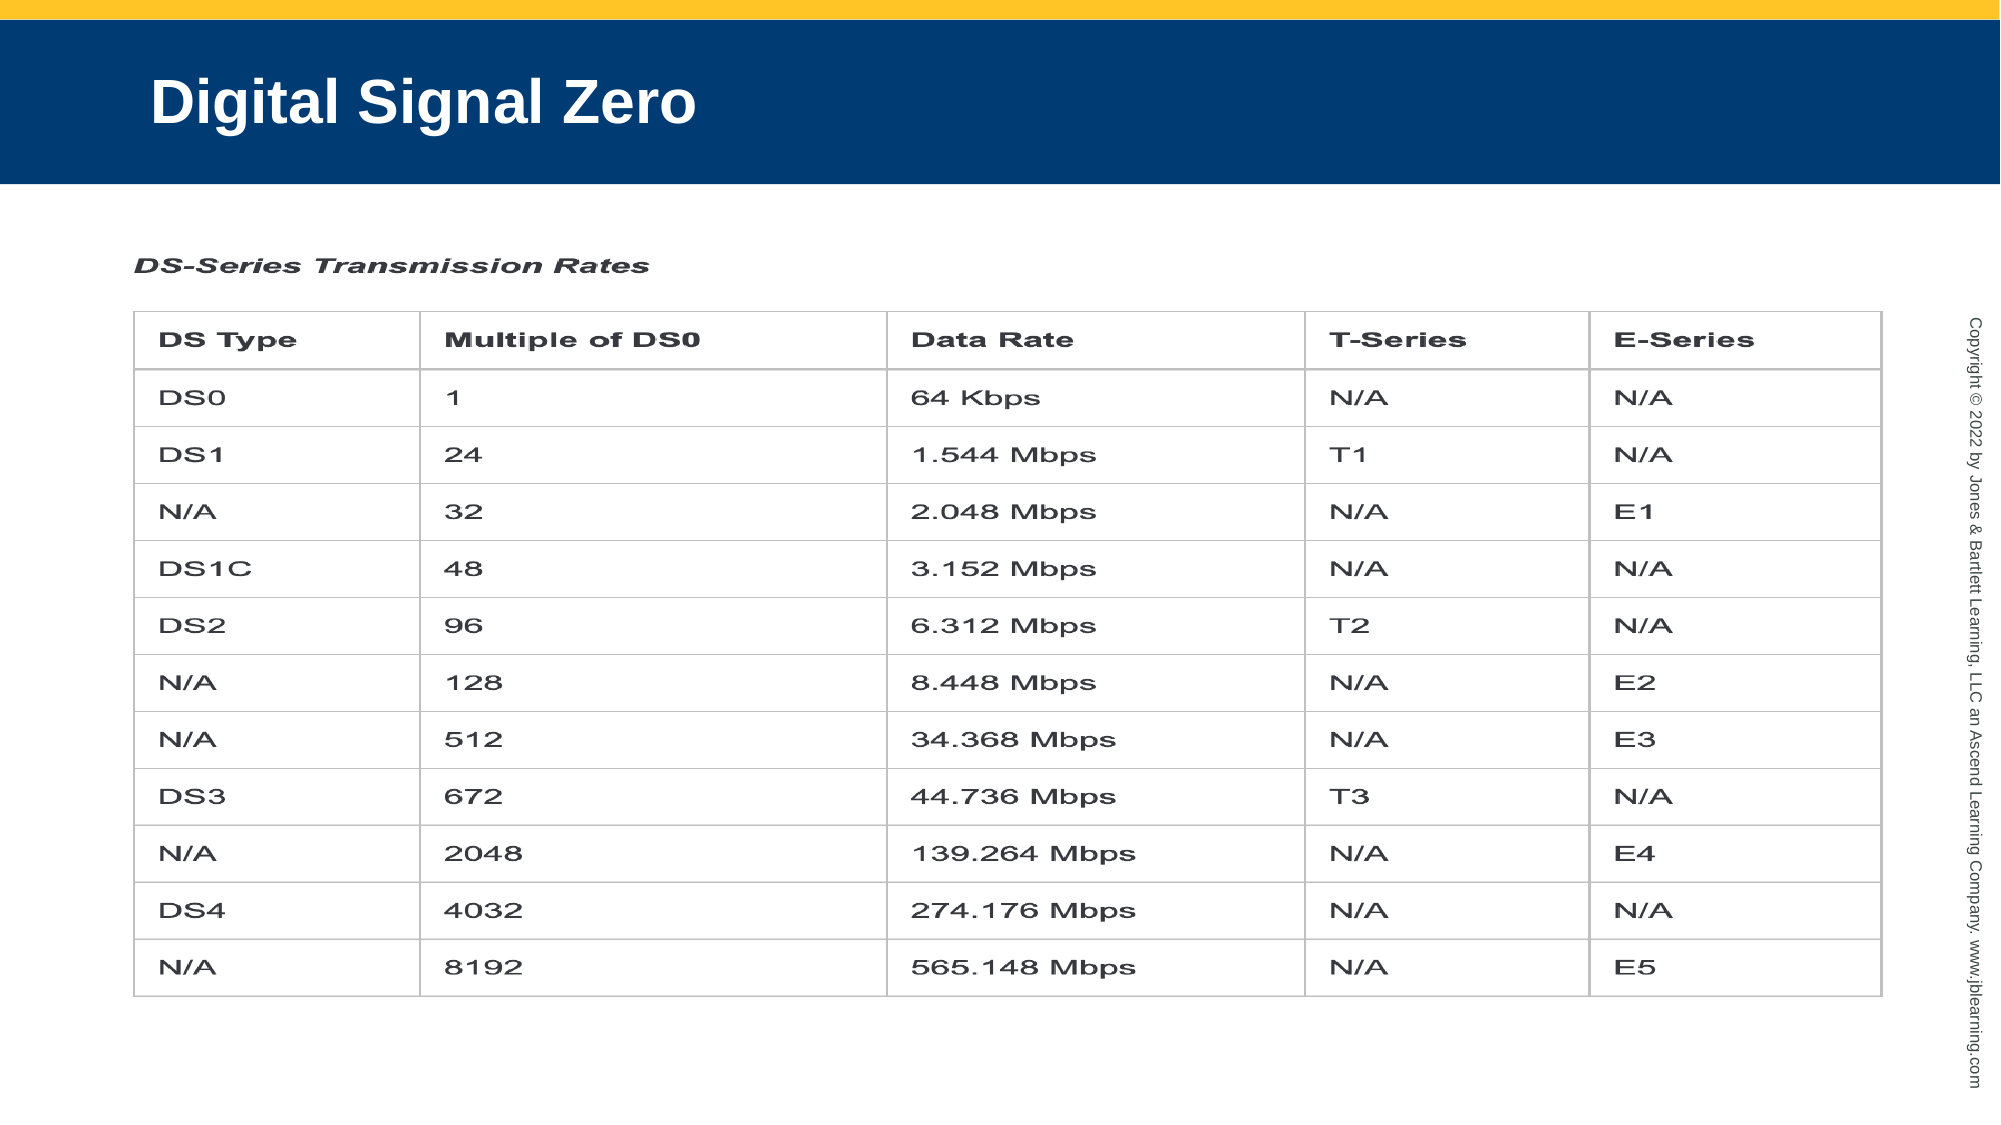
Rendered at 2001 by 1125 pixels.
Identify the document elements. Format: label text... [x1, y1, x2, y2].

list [111, 246, 1912, 1018]
title Digital Signal Zero [0, 19, 2000, 185]
